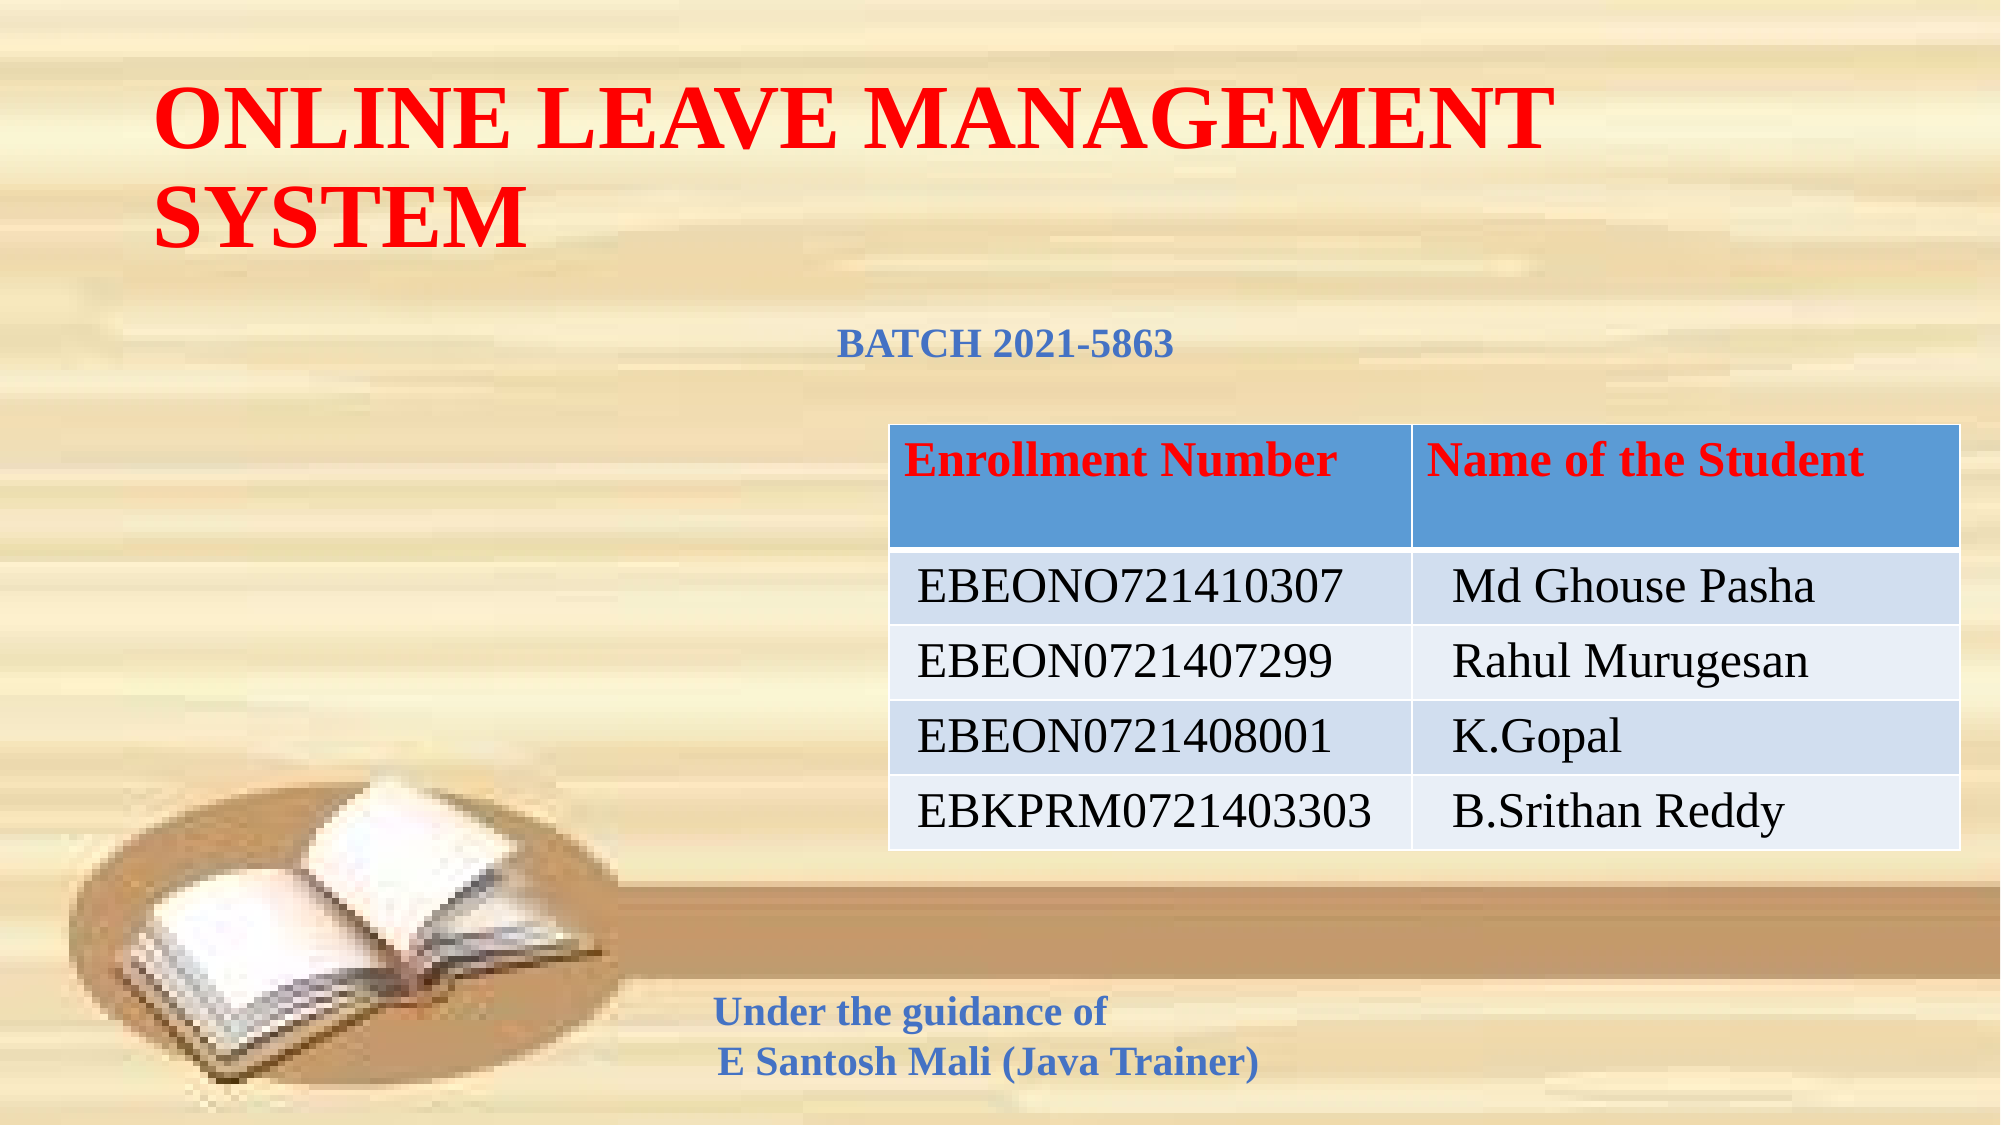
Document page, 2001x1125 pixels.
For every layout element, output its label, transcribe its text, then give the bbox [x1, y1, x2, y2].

table_cell EBEONO721410307 [890, 553, 1411, 624]
table_cell EBKPRM0721403303 [890, 776, 1411, 849]
table_cell EBEON0721407299 [890, 626, 1411, 699]
table_cell Md Ghouse Pasha [1413, 553, 1959, 624]
table_cell B.Srithan Reddy [1413, 776, 1959, 849]
table_header Name of the Student [1413, 425, 1959, 547]
picture [0, 0, 2001, 1125]
text_box Under the guidance of E Santosh Mali (Java Trainer) [534, 976, 1492, 1125]
table_cell EBEON0721408001 [890, 701, 1411, 774]
table_cell K.Gopal [1413, 701, 1959, 774]
table_header Enrollment Number [890, 425, 1411, 547]
title ONLINE LEAVE MANAGEMENT SYSTEM [137, 59, 1863, 278]
table_cell Rahul Murugesan [1413, 626, 1959, 699]
text_box BATCH 2021-5863 [726, 308, 1200, 419]
